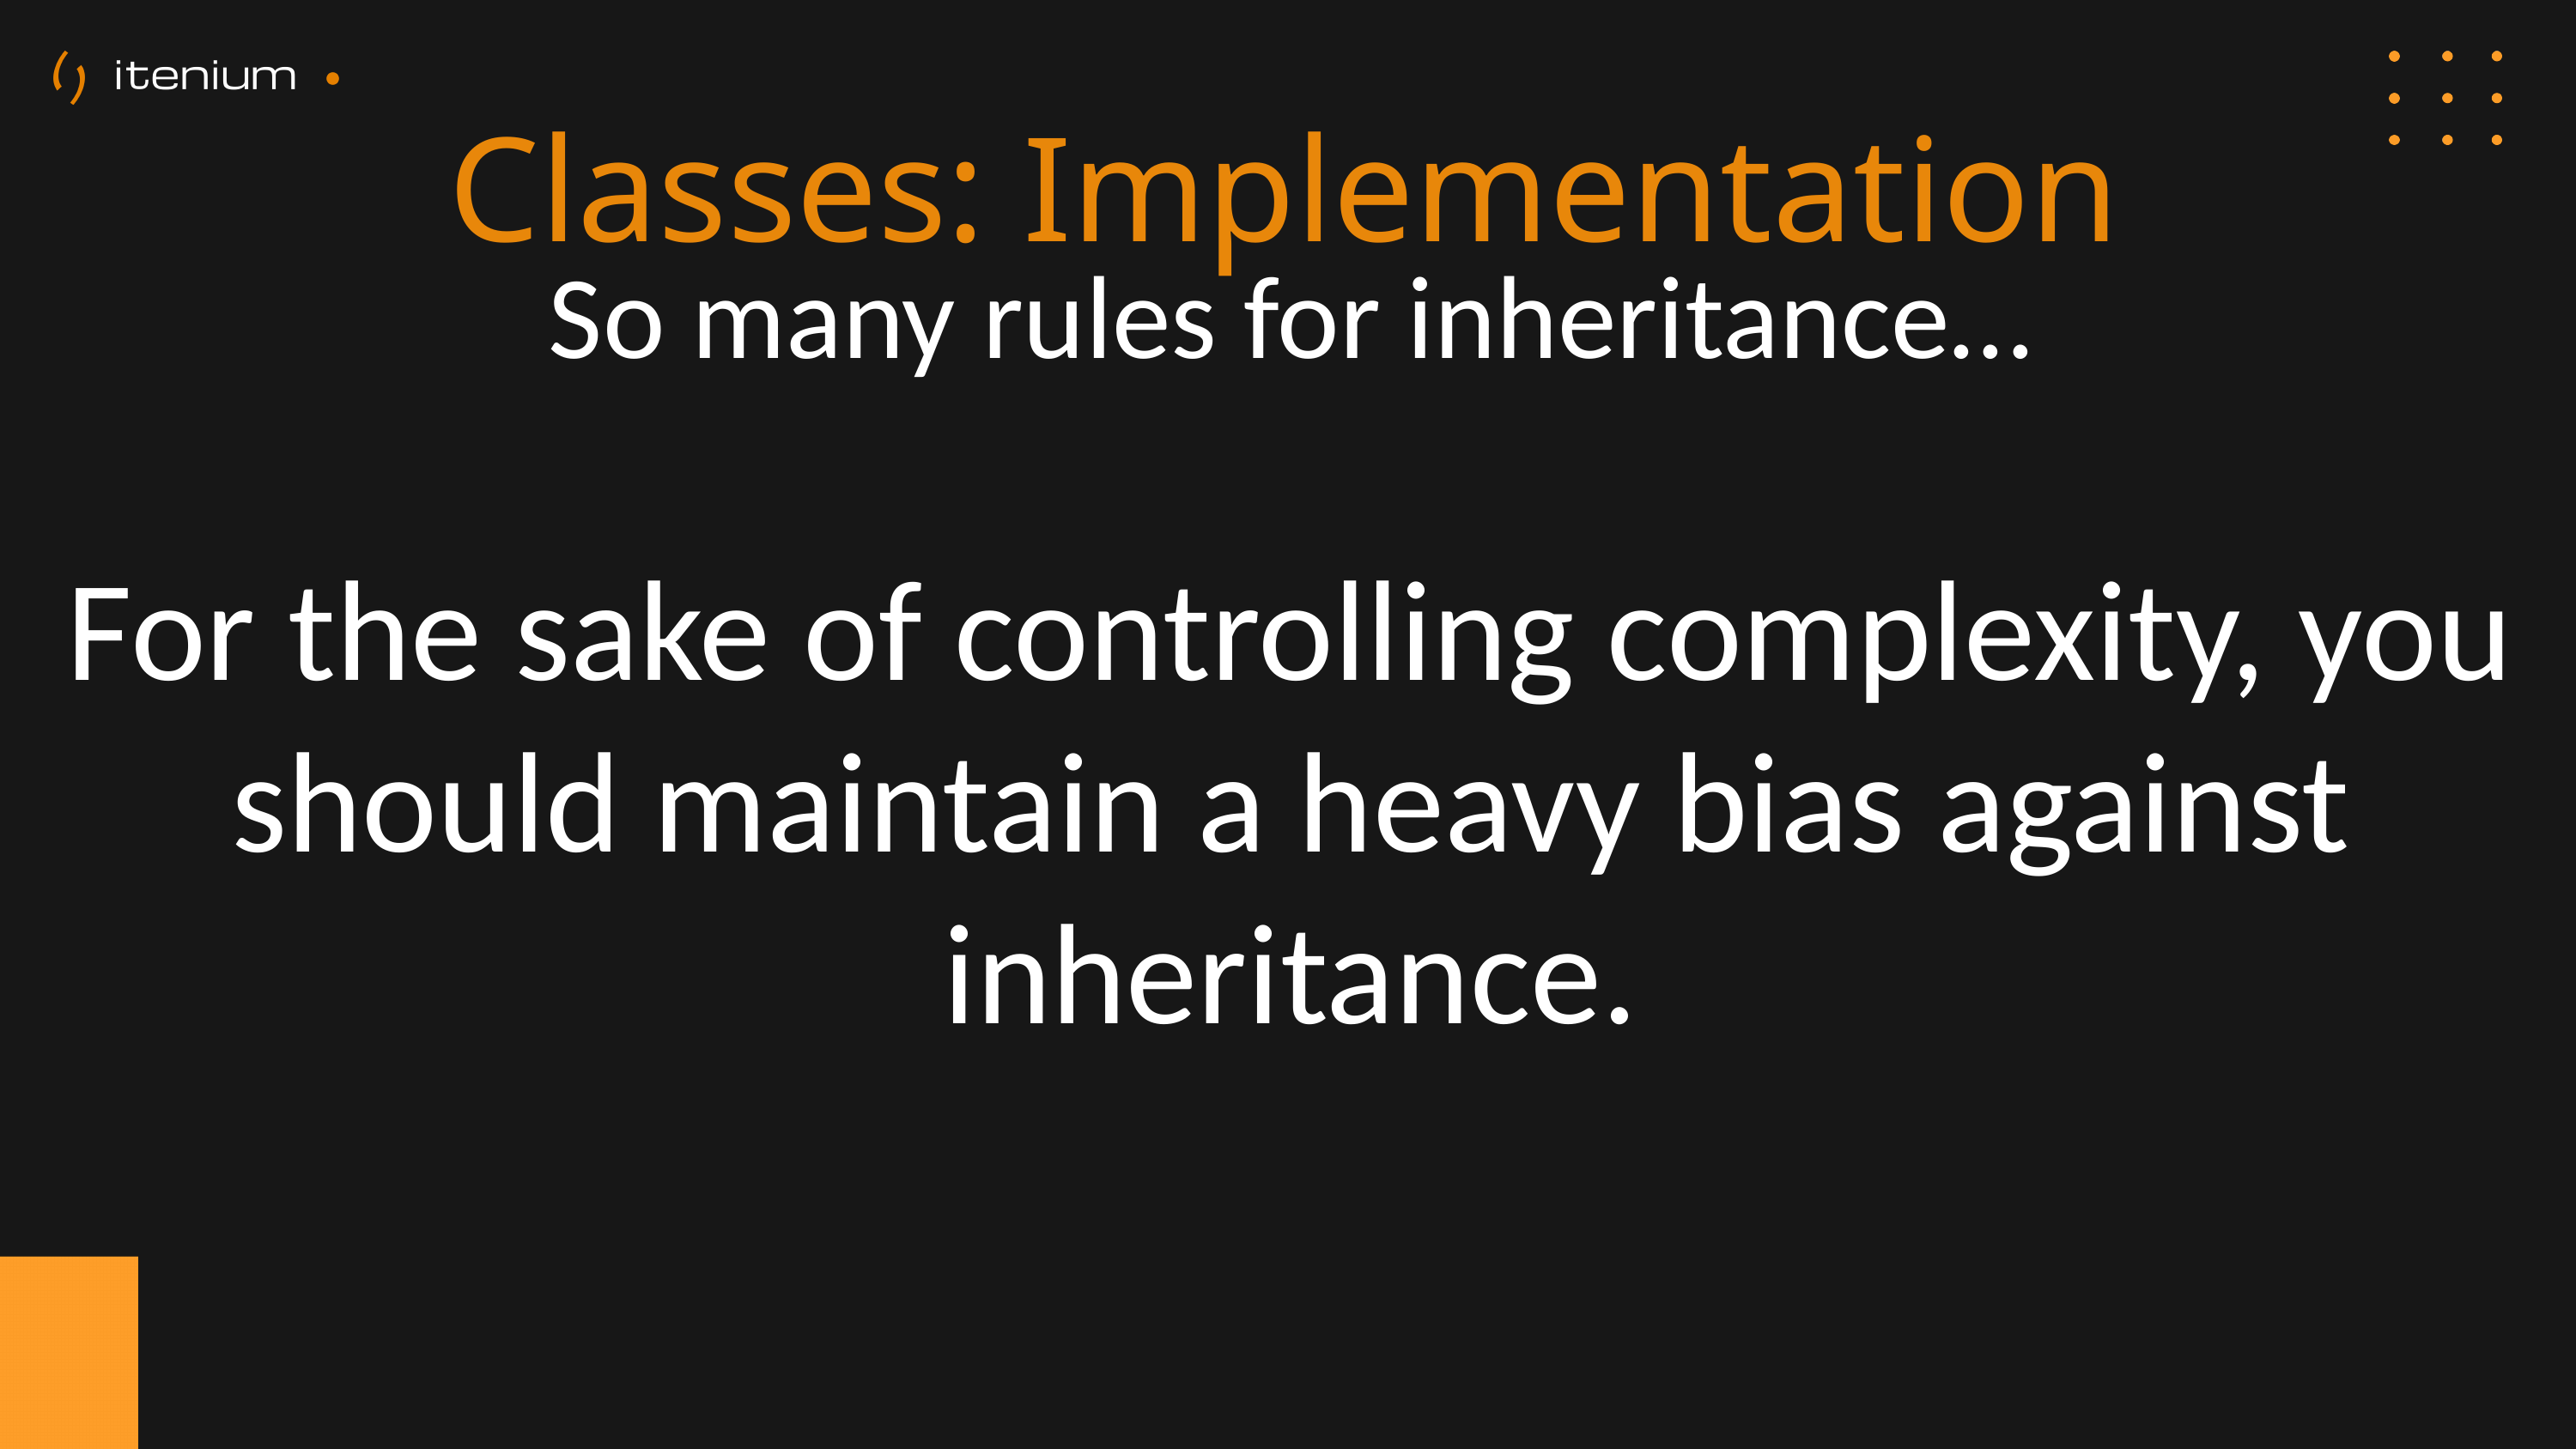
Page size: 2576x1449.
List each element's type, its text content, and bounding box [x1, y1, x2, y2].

picture [0, 1256, 139, 1449]
picture [34, 33, 360, 121]
text_box For the sake of controlling complexity, you should maintain a heavy bias against inheritance. [4, 530, 2576, 1058]
text_box Classes: Implementation [0, 97, 2572, 271]
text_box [2389, 51, 2502, 145]
text_box So many rules for inheritance… [4, 233, 2576, 389]
